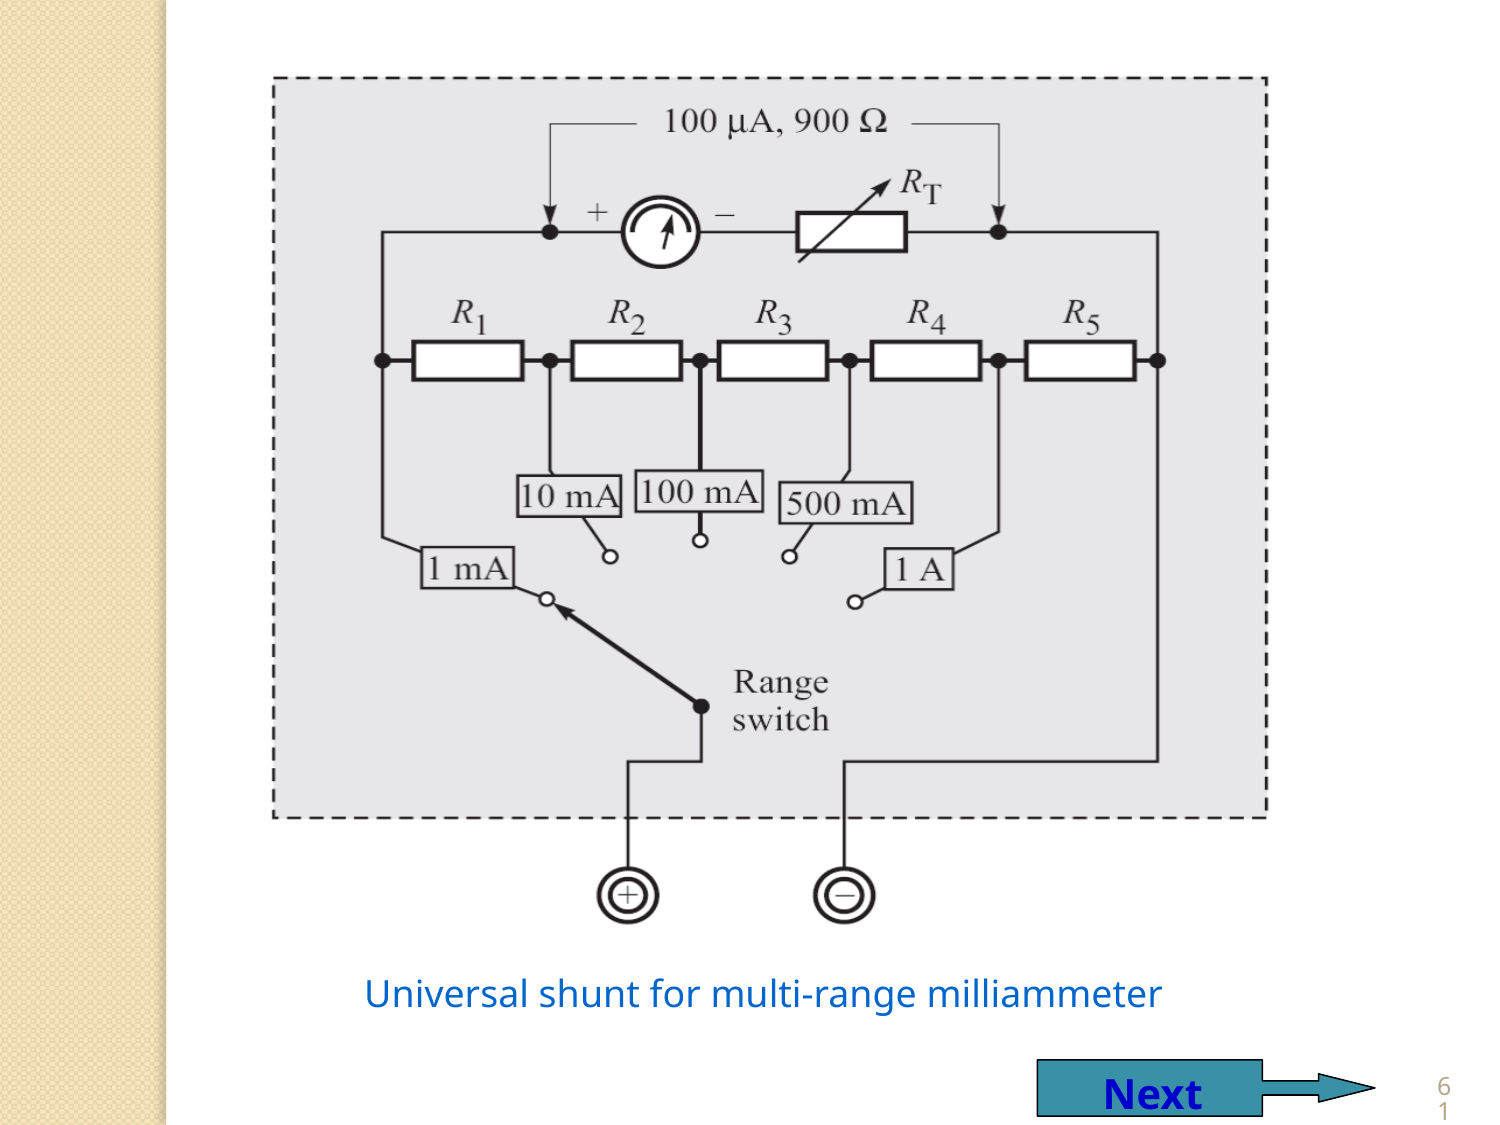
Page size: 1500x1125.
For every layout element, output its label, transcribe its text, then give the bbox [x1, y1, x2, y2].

picture [199, 49, 1301, 945]
slide_number 61 [1428, 1067, 1473, 1113]
text_box Universal shunt for multi-range milliammeter [112, 962, 1425, 1023]
picture [0, 0, 166, 1125]
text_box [1037, 1059, 1376, 1125]
